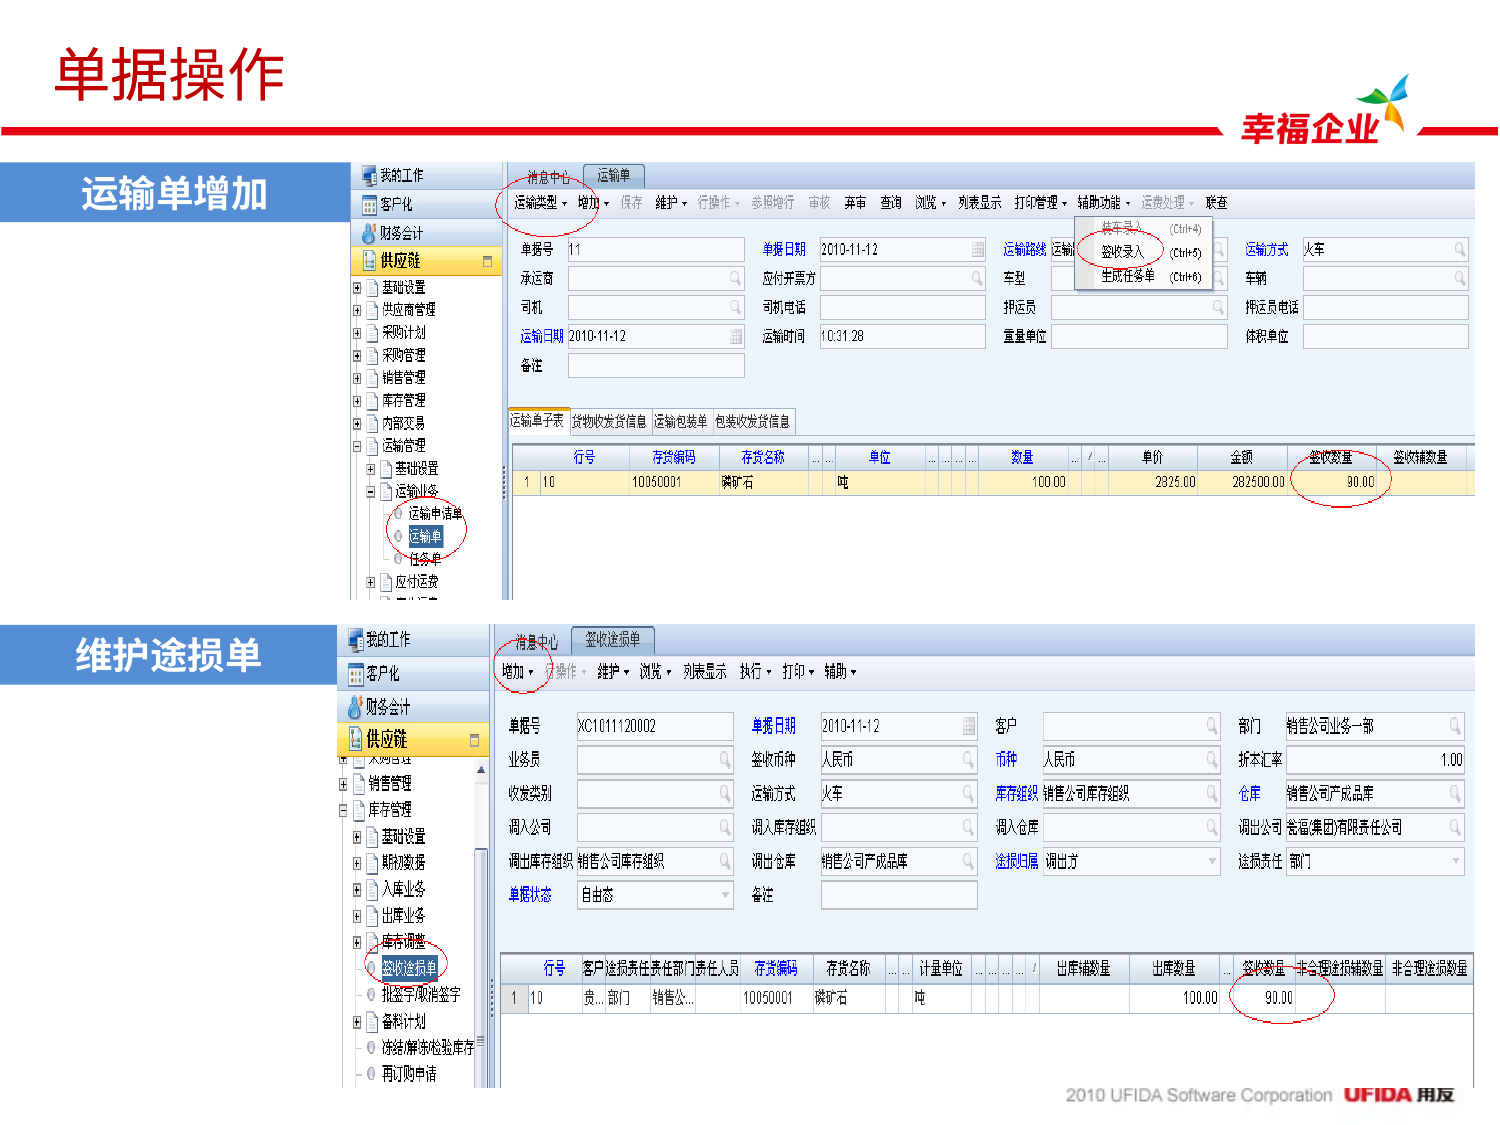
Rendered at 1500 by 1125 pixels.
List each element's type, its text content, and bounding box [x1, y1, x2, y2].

text_box 单据 [37, 24, 1263, 122]
picture [349, 162, 1476, 601]
picture [337, 624, 1500, 1125]
picture [1228, 62, 1417, 150]
text_box 运输单增加 [0, 162, 347, 223]
text_box 维护途损单 [0, 624, 336, 685]
